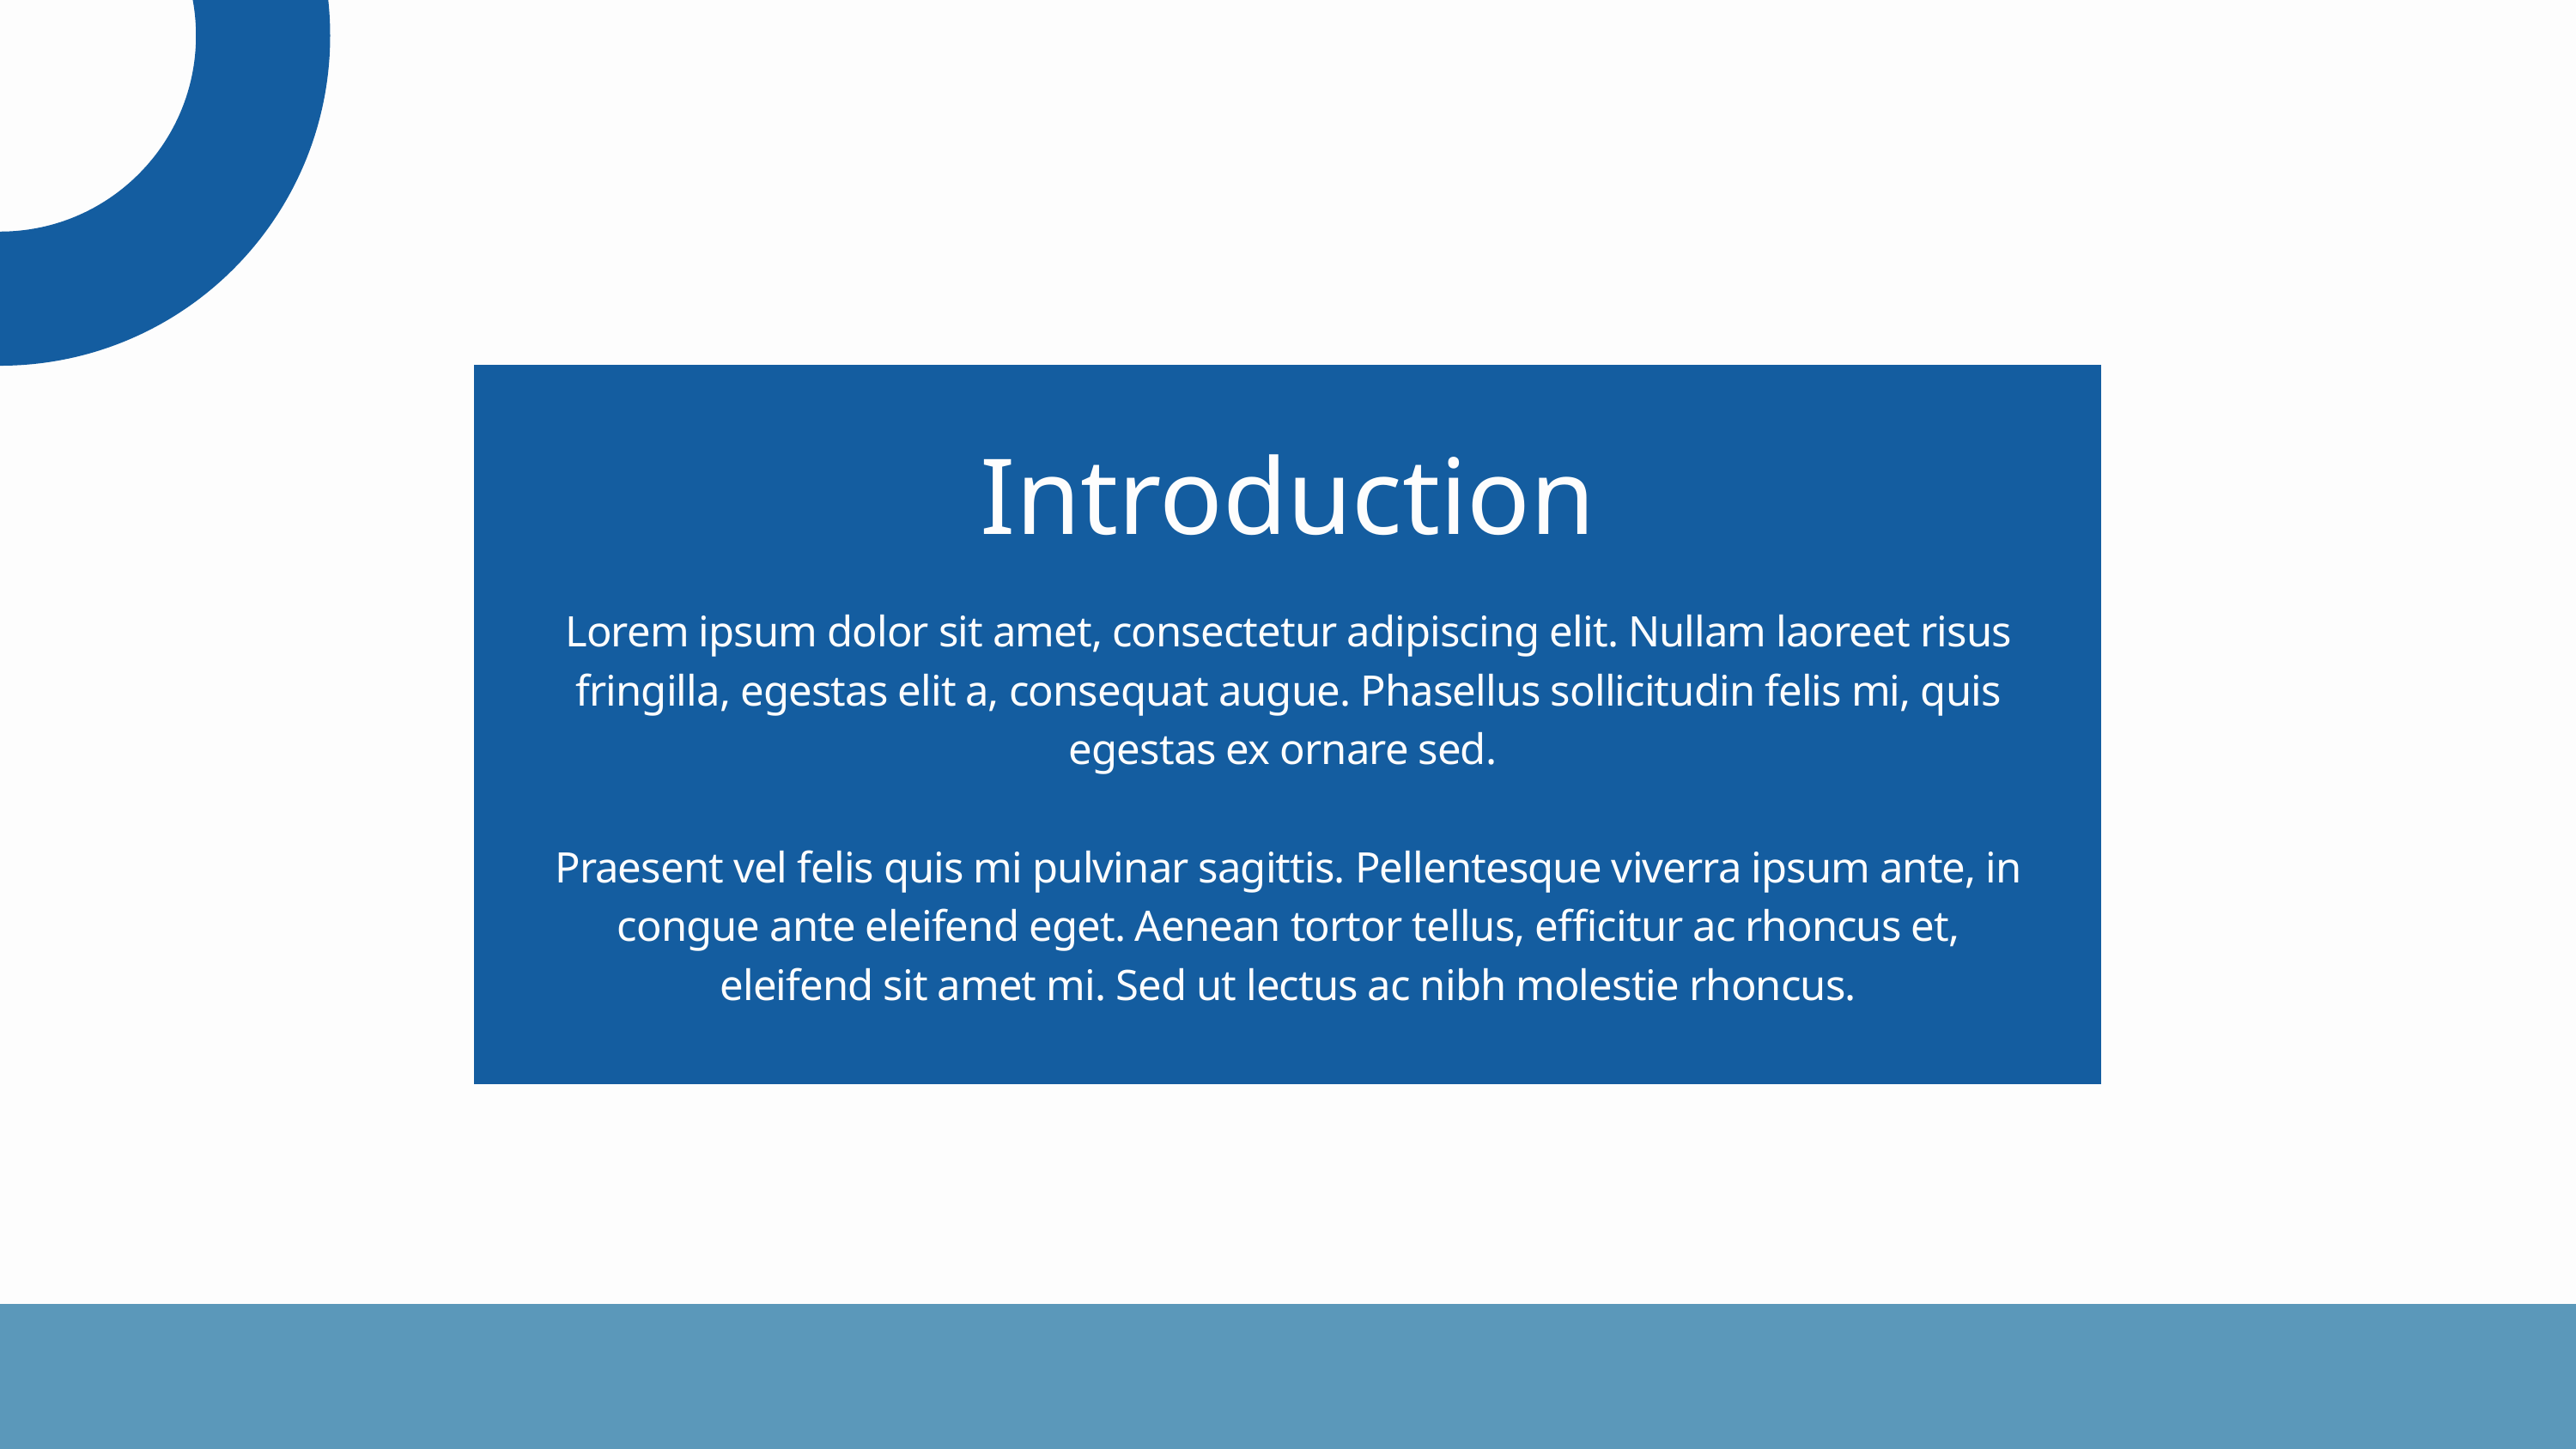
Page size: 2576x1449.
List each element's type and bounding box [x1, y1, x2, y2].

text_box [0, 1303, 2576, 1449]
text_box [474, 364, 2102, 1084]
text_box [0, 0, 264, 300]
